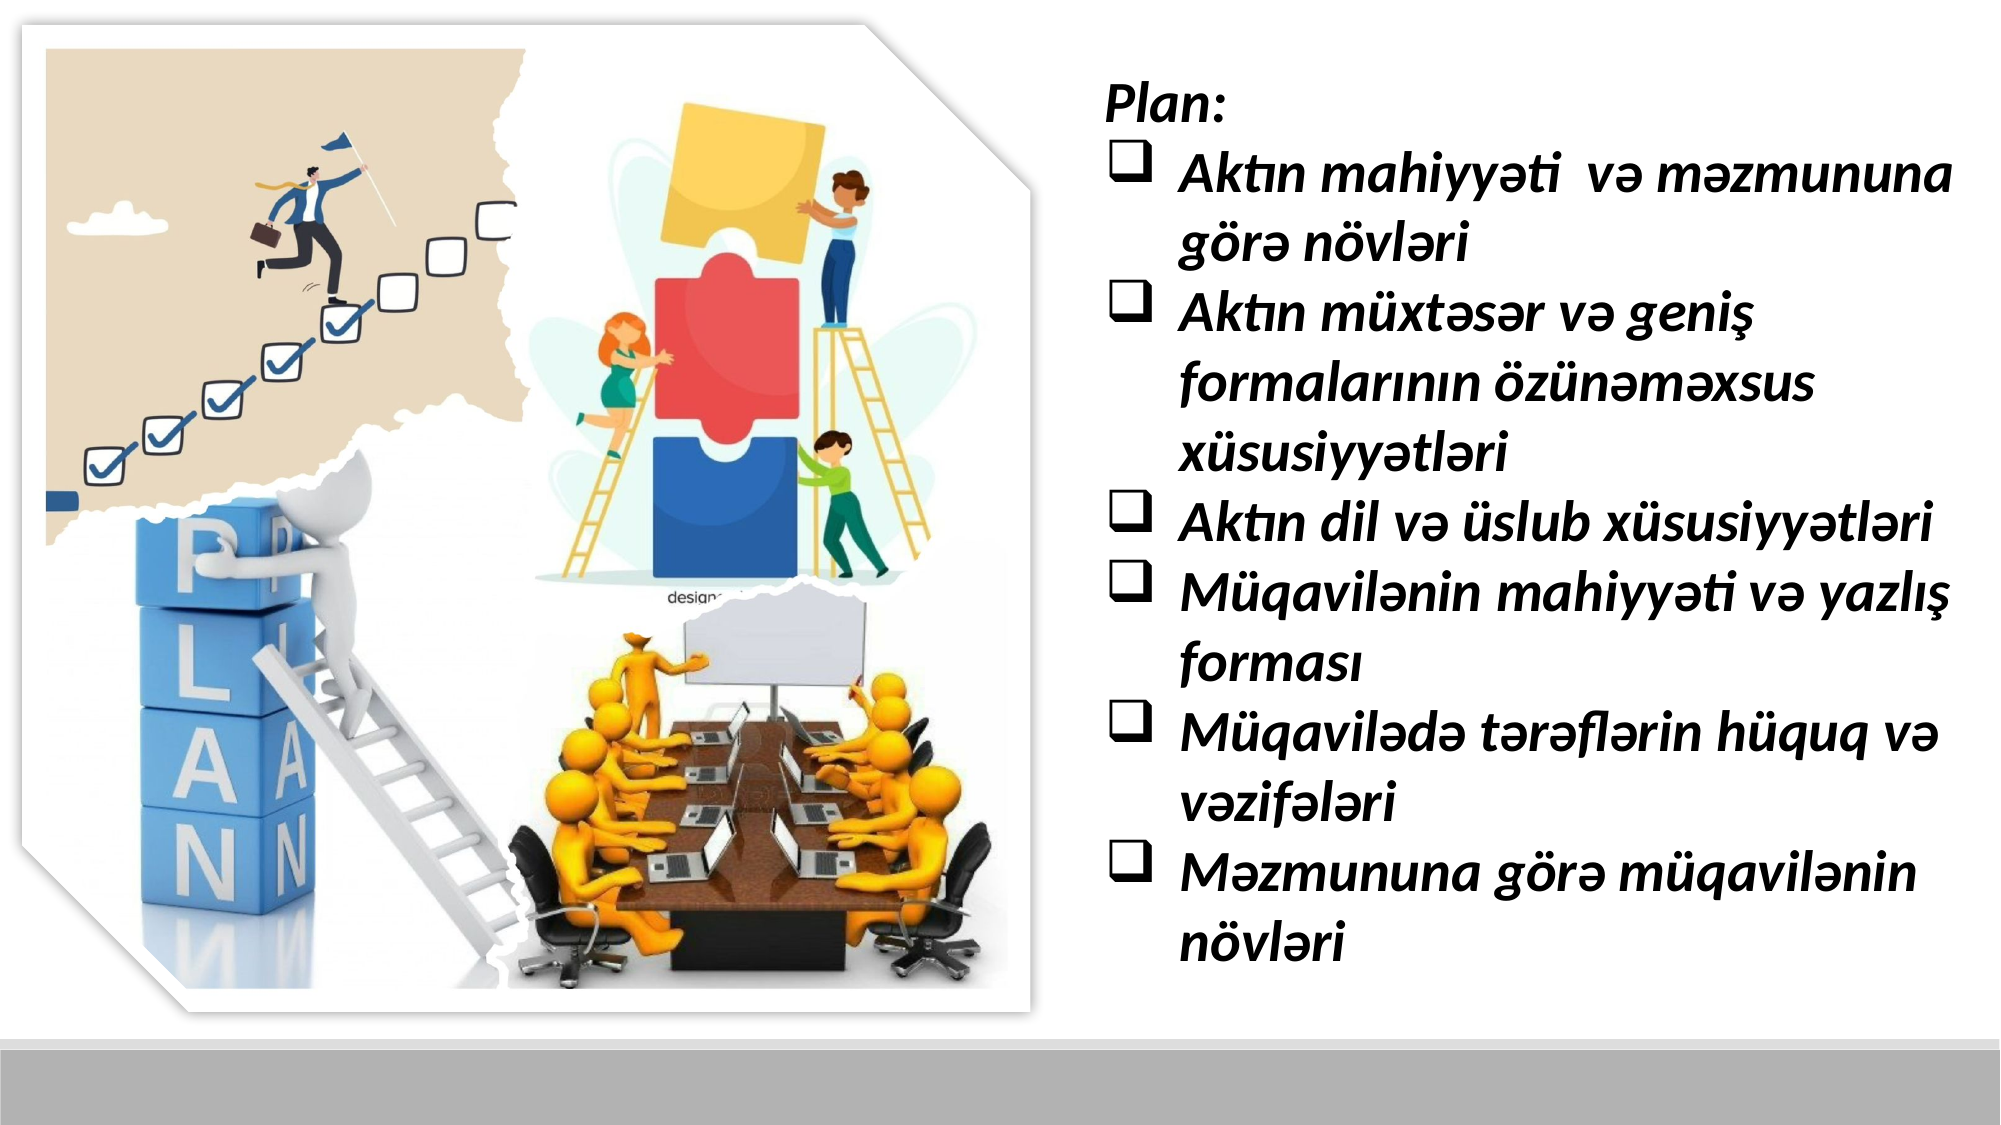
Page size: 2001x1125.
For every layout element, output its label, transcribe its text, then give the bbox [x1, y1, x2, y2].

text_box Plan: Aktın mahiyyəti və məzmununa görə növləri Aktın müxtəsər və geniş formalarının özünəməxsus xüsusiyyətləri Aktın dil və üslub xüsusiyyətləri Müqavilənin mahiyyəti və yazlış forması Müqavilədə tərəflərin hüquq və vəzifələri Məzmununa görə müqavilənin növləri [1090, 56, 2000, 981]
picture [28, 31, 1024, 1005]
